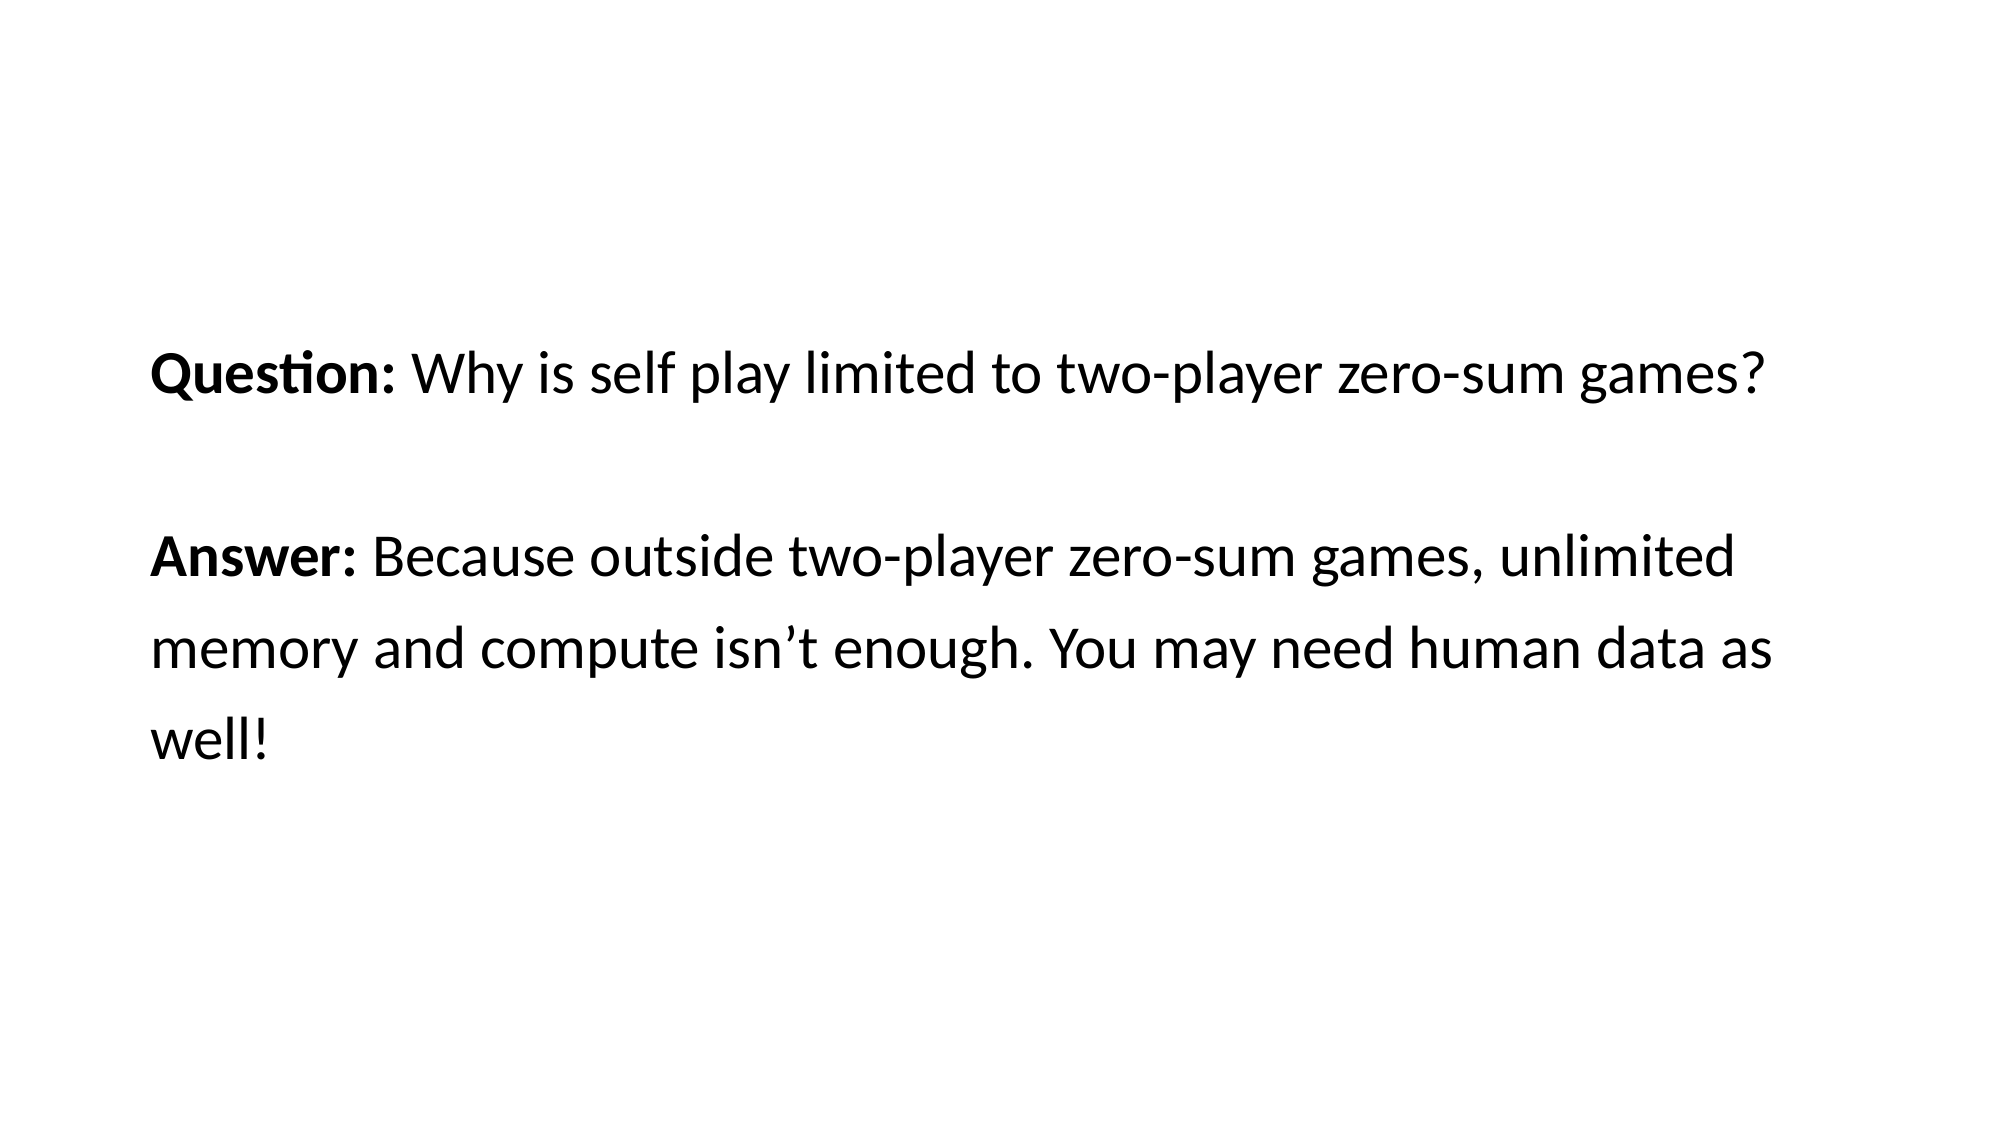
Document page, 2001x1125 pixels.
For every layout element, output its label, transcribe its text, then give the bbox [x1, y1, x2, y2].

list Question: Why is self play limited to two-player zero-sum games? Answer: Because outside two-player zero-sum games, unlimited memory and compute isn’t enough. You may need human data as well! [137, 313, 1777, 819]
